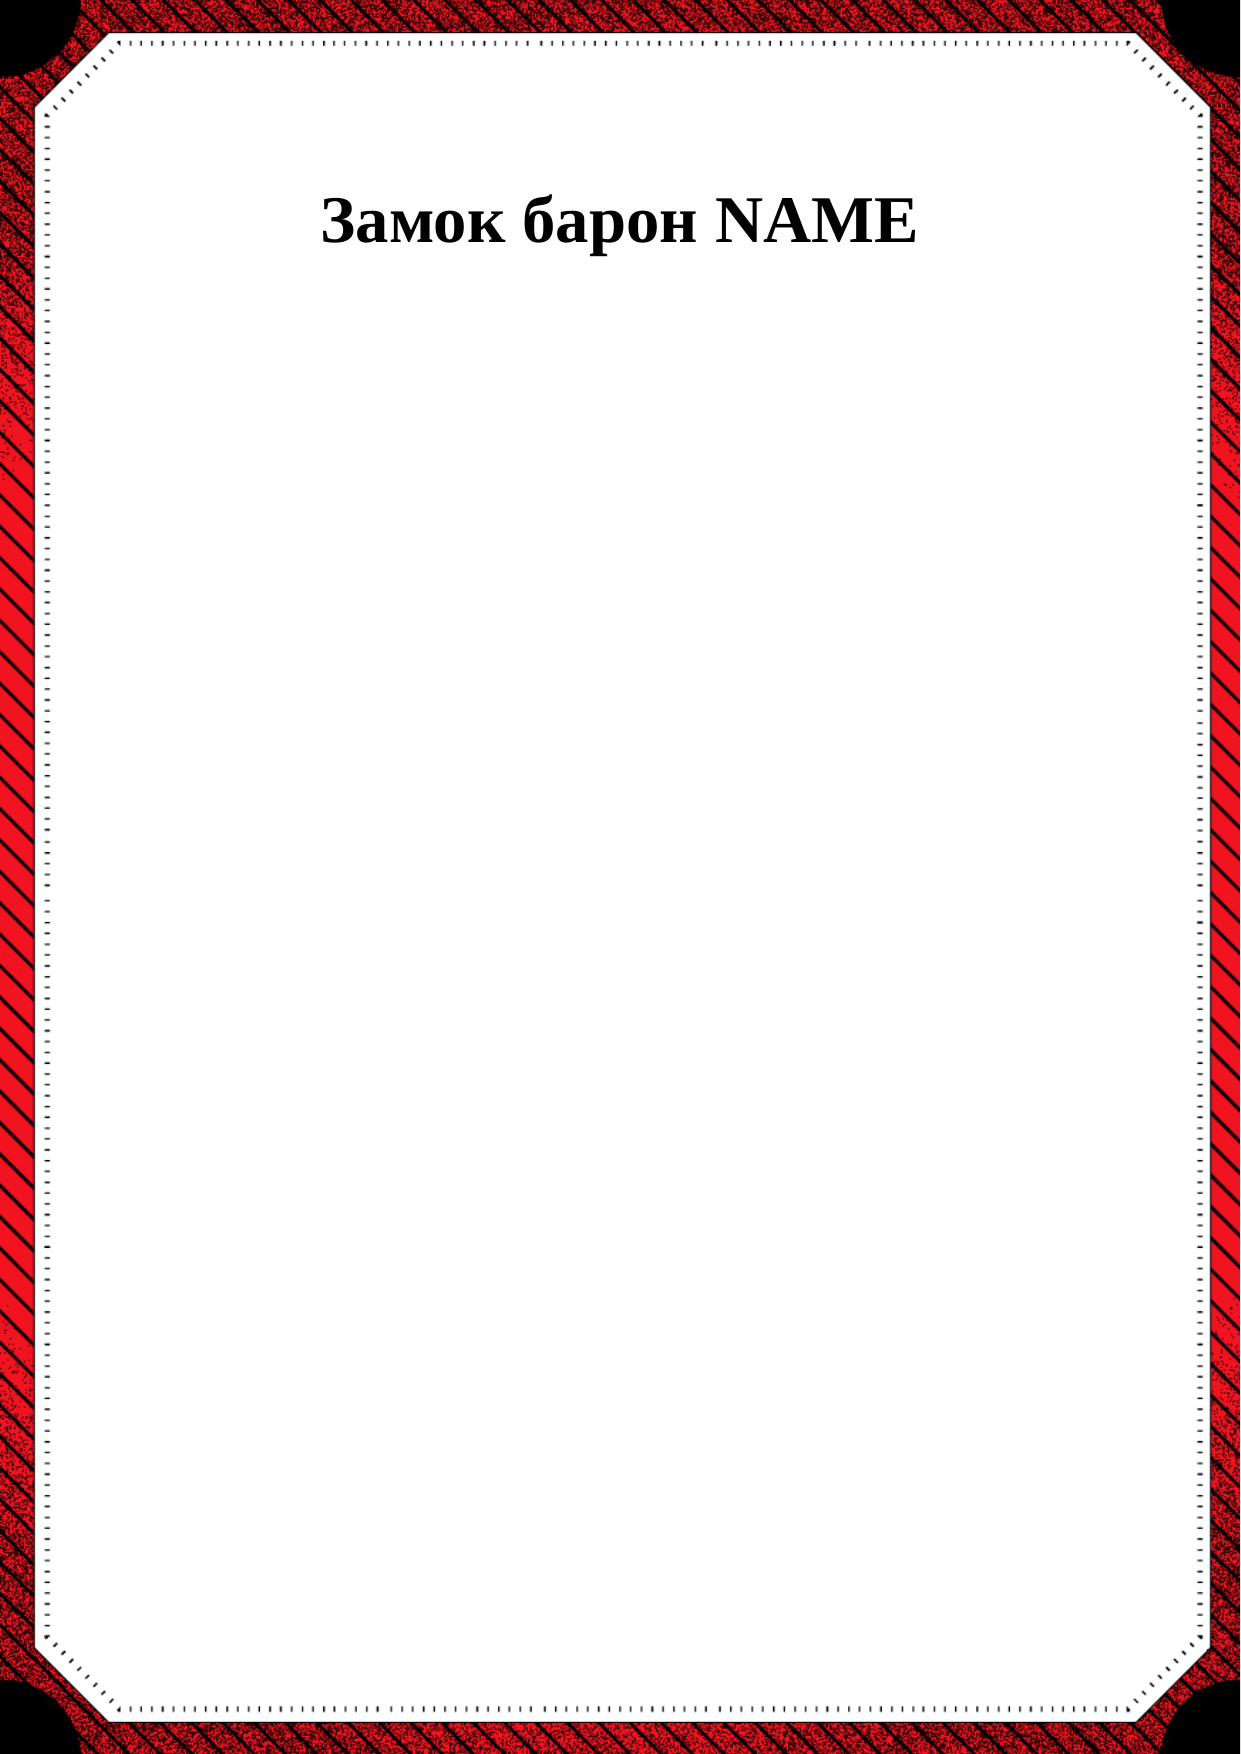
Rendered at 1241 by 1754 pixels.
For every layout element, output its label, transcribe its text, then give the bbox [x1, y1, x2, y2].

title Замок барон NAME [80, 160, 1160, 270]
picture [0, 0, 1241, 1754]
